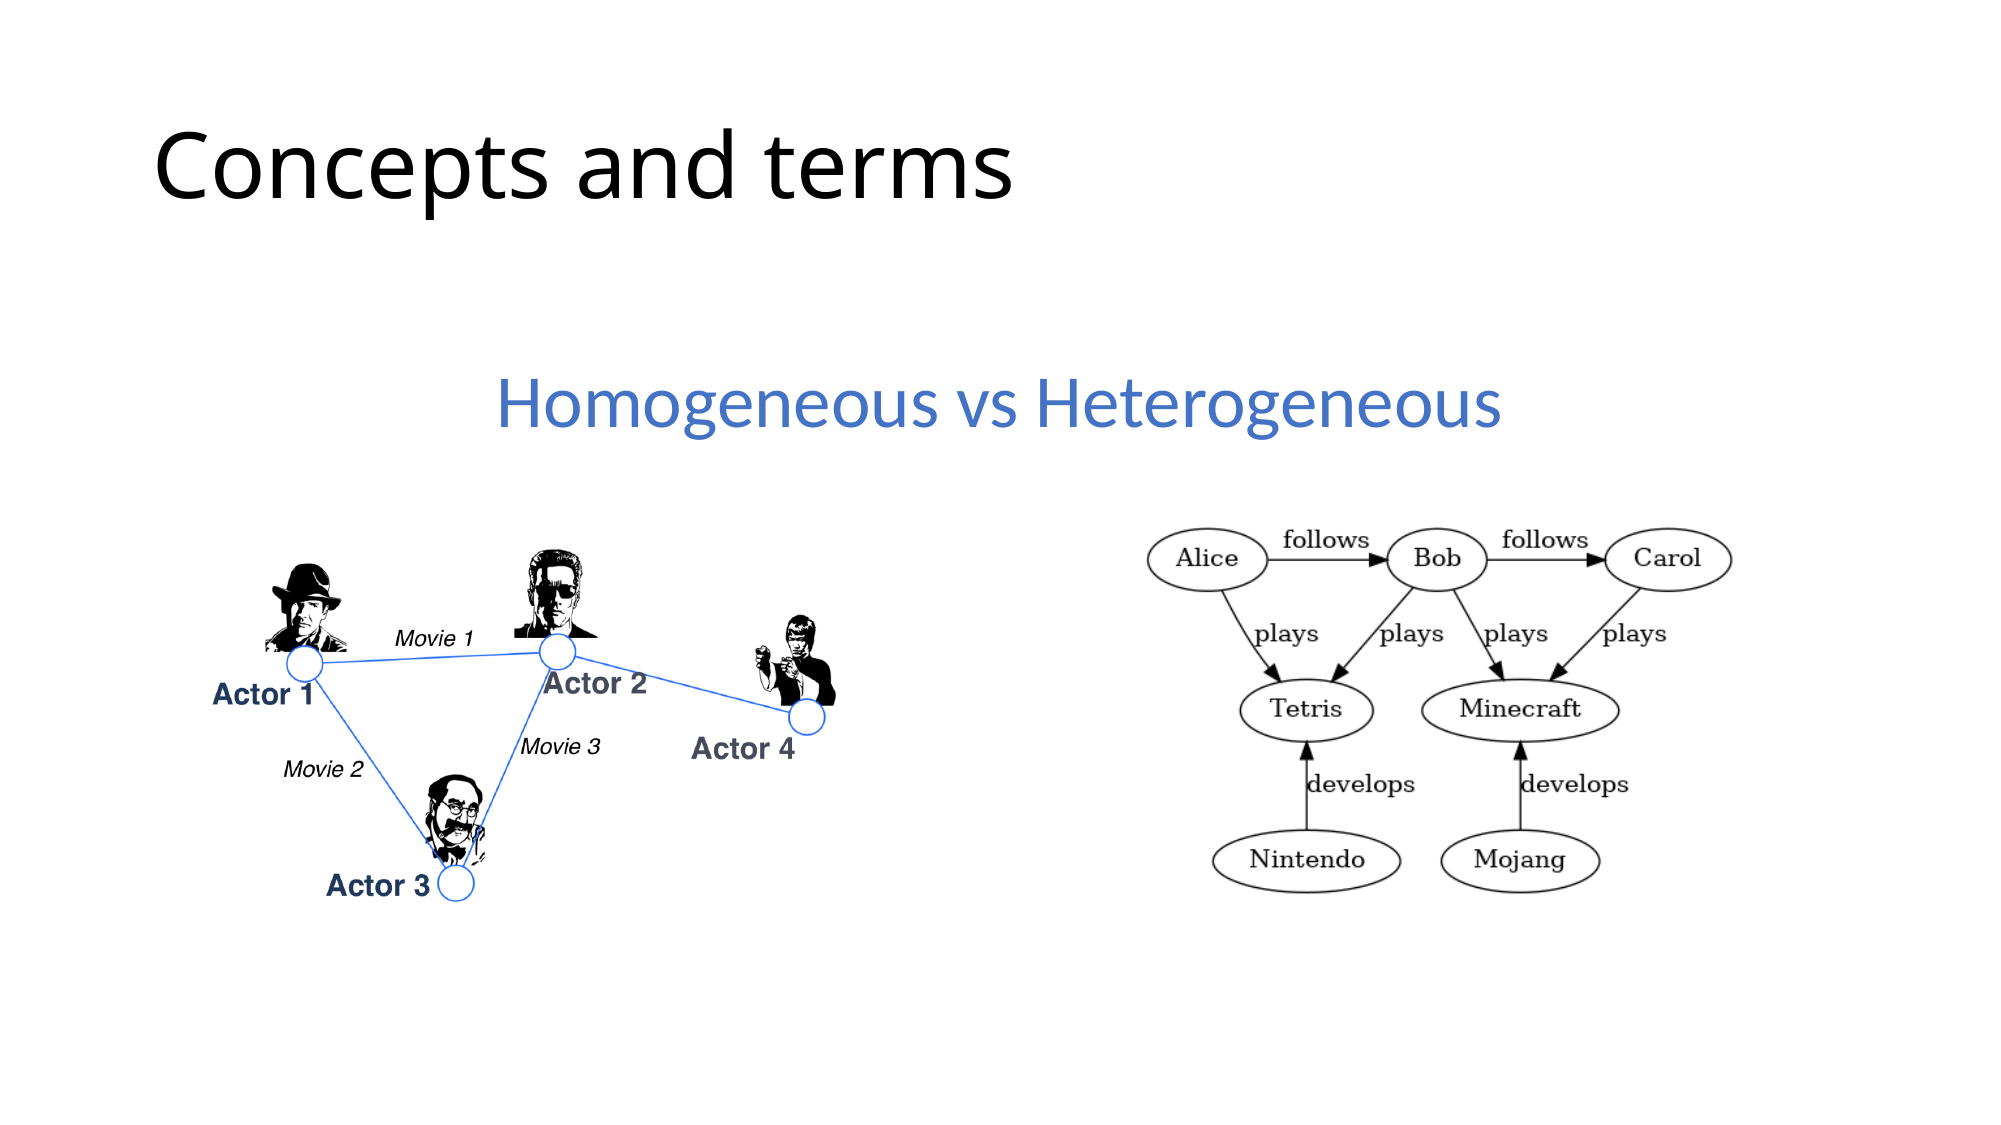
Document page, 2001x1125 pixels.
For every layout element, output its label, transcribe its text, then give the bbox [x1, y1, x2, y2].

title Concepts and terms [137, 59, 1863, 278]
text_box Homogeneous vs Heterogeneous [482, 345, 1518, 451]
picture [1141, 522, 1738, 900]
picture [199, 517, 859, 923]
